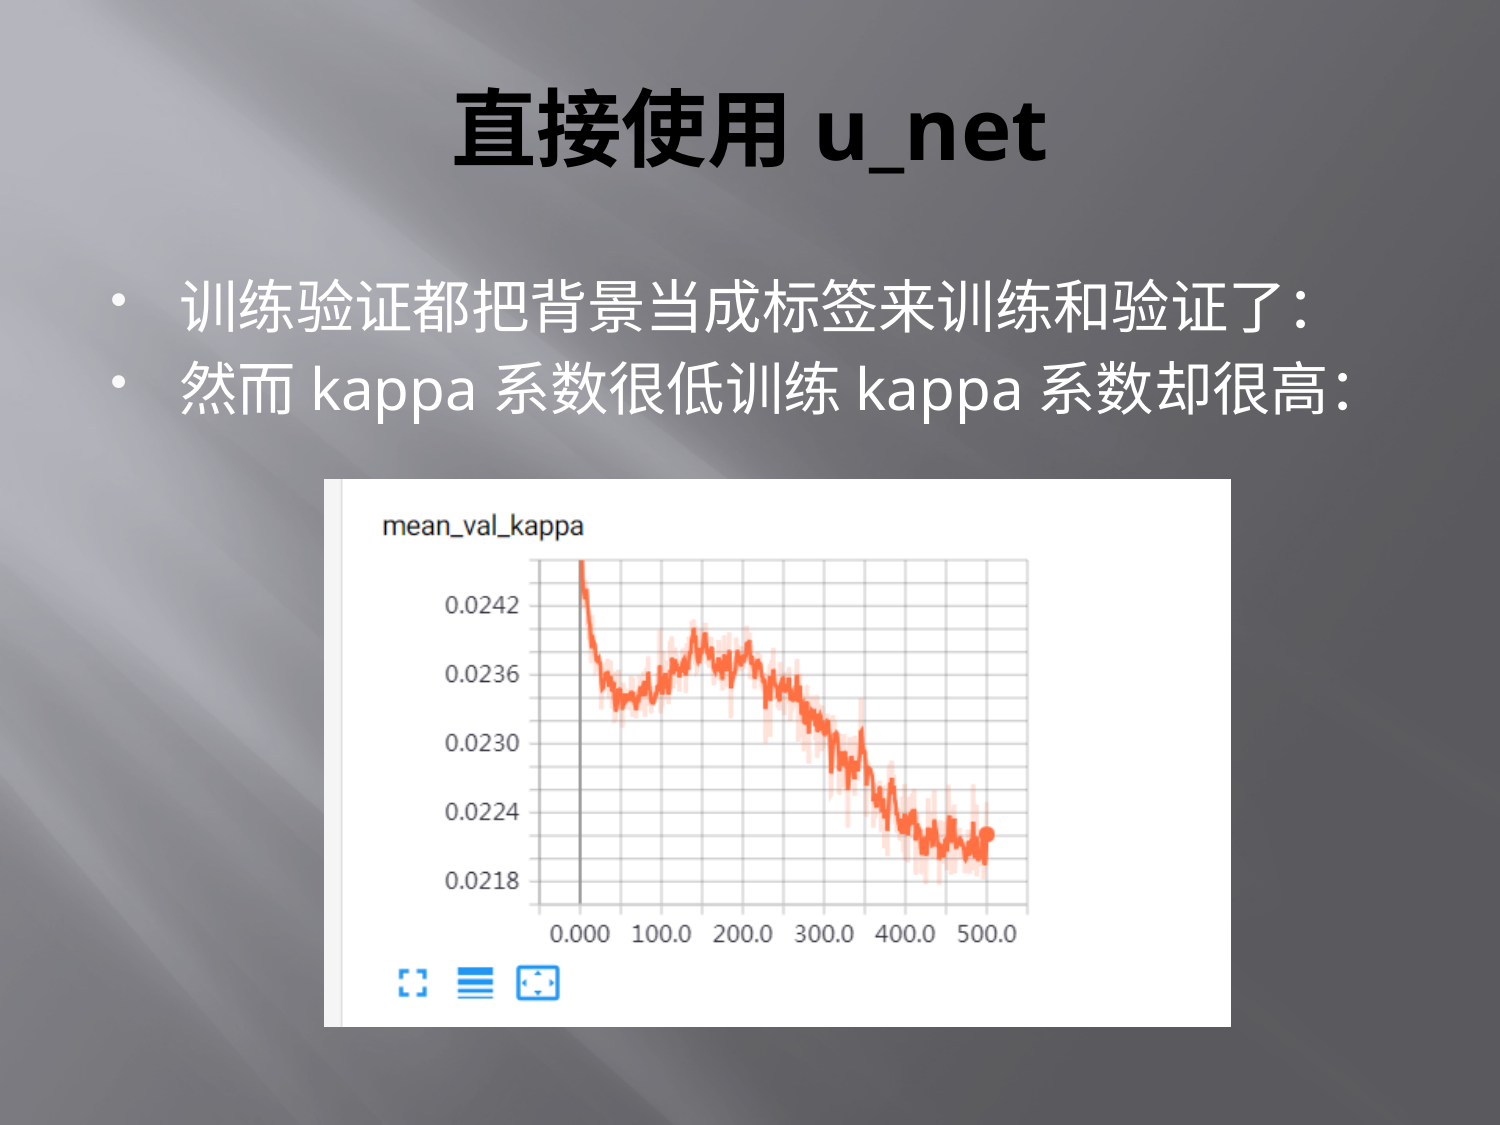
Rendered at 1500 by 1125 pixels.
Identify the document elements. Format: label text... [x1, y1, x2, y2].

title 直接使用u_net [75, 45, 1425, 209]
list 训练验证都把背景当成标签来训练和验证了： 然而kappa系数很低训练kappa系数却很高： [75, 262, 1425, 1035]
picture [324, 479, 1232, 1027]
